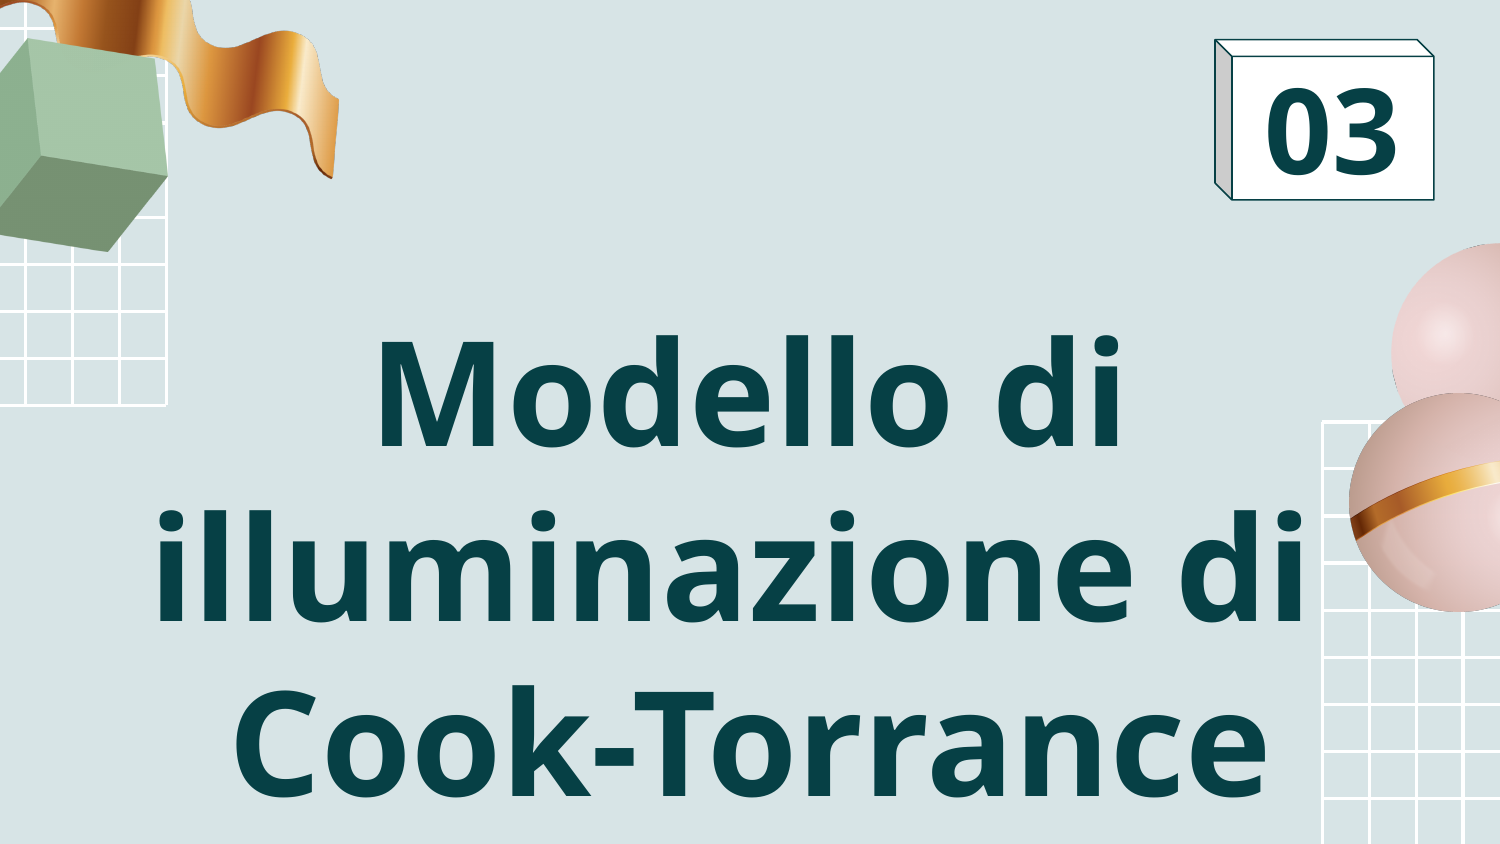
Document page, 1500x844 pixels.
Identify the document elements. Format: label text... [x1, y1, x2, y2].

picture [1349, 241, 1500, 612]
title Modello di illuminazione di Cook-Torrance [127, 285, 1373, 841]
text_box 03 [1230, 82, 1434, 172]
picture [0, 0, 364, 284]
text_box [1215, 39, 1434, 200]
